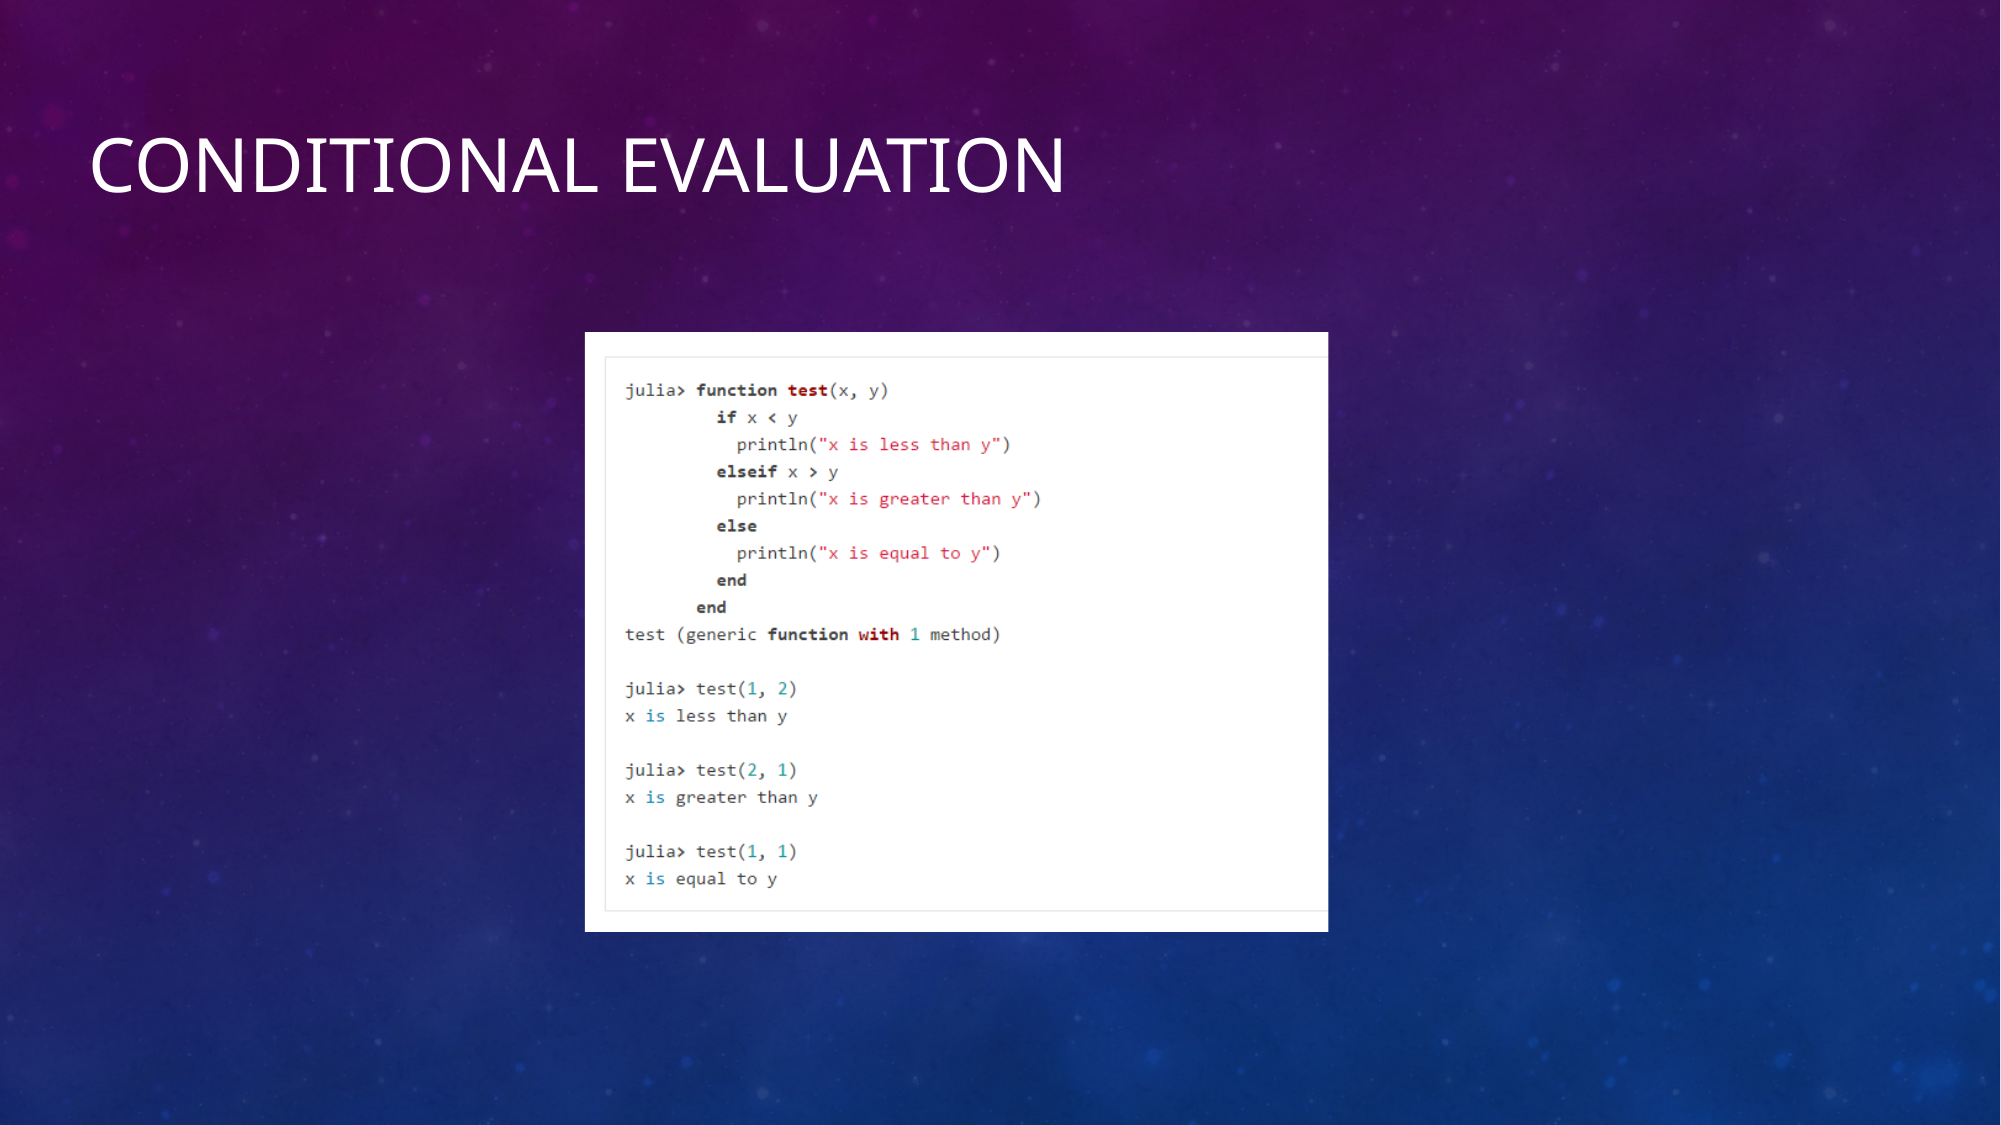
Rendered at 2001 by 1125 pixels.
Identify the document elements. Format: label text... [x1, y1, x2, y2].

title Conditional Evaluation [68, 97, 1932, 223]
picture [0, 0, 2001, 1125]
